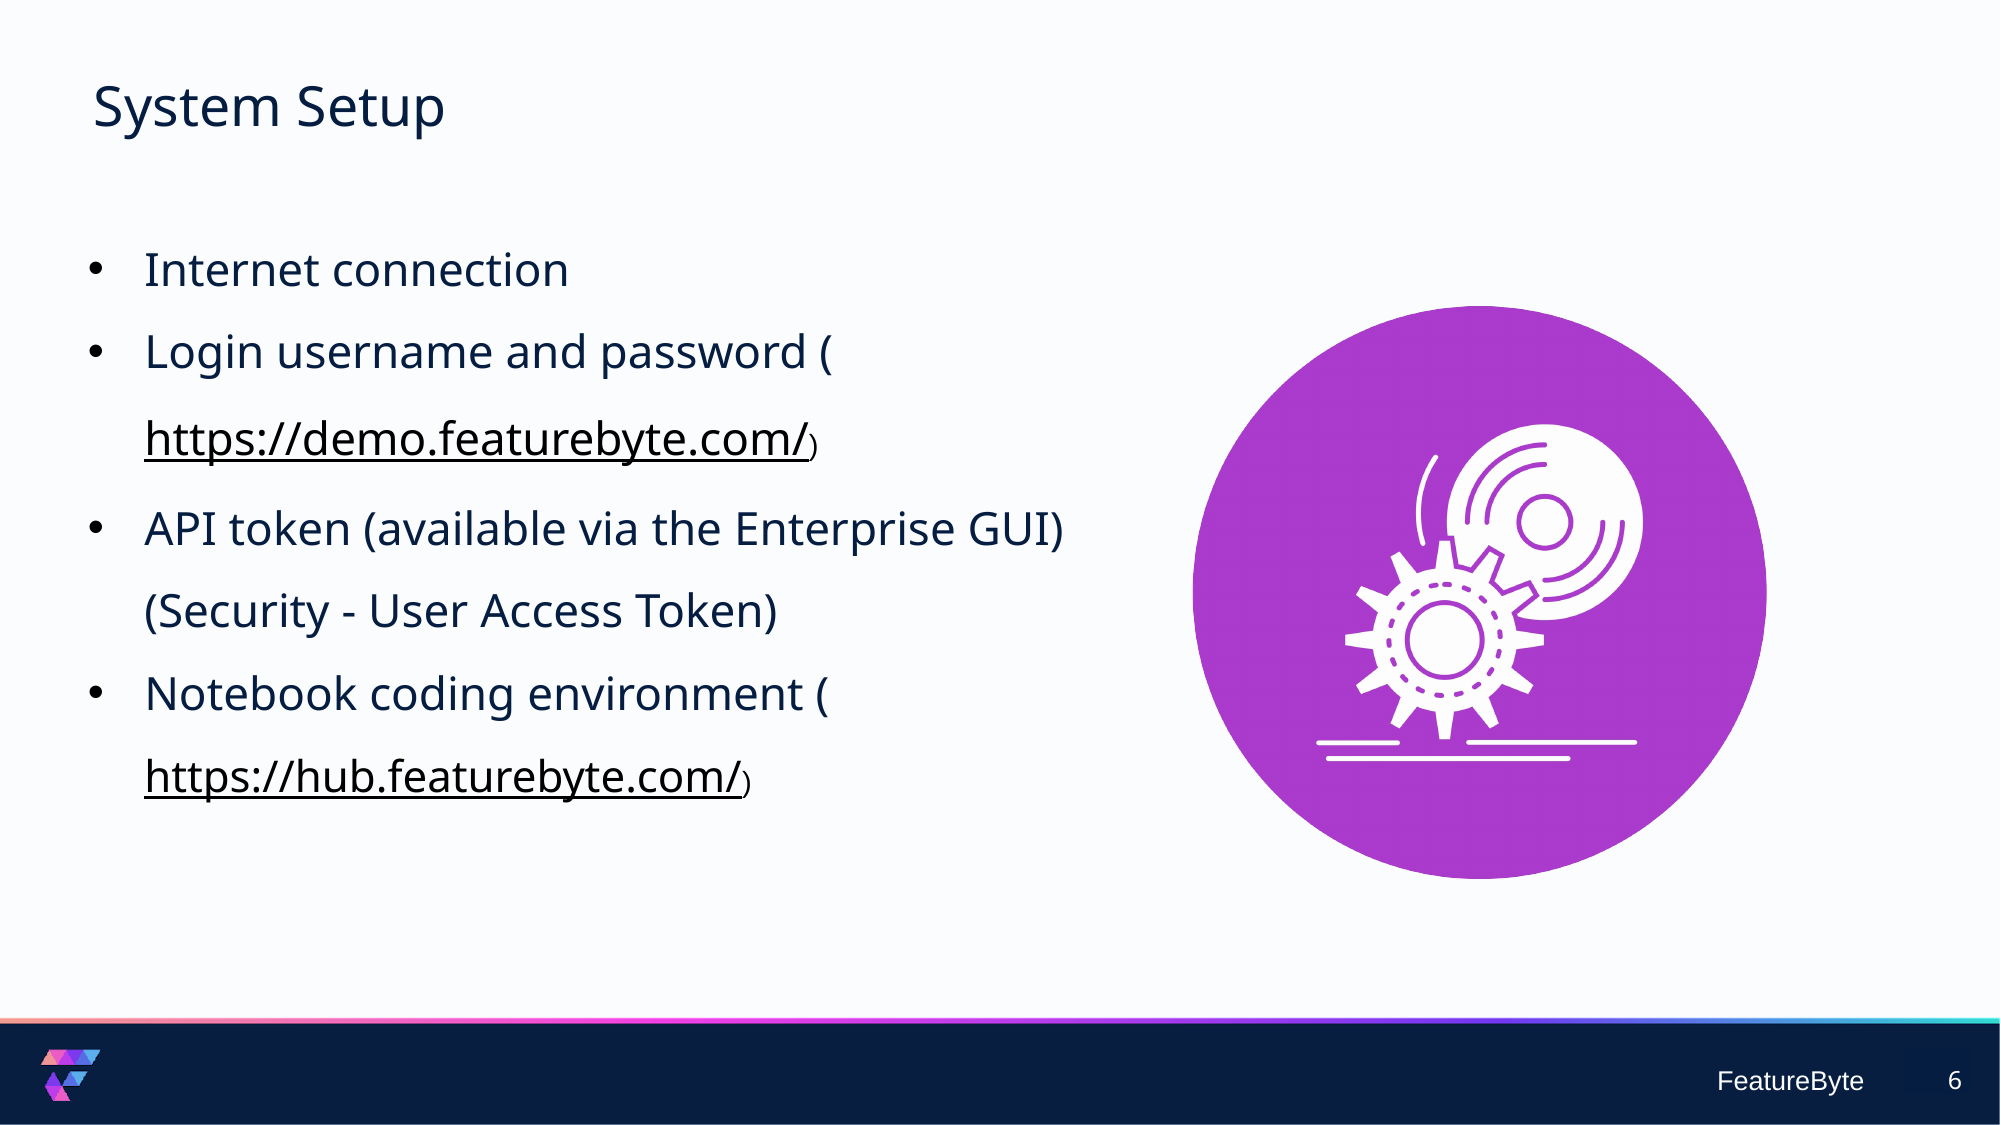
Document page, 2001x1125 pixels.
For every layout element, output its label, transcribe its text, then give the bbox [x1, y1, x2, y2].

slide_number ‹#› [1527, 1051, 1978, 1112]
list System Setup [78, 63, 1596, 155]
text_box Internet connection Login username and password (https://demo.featurebyte.com/) API token (available via the Enterprise GUI) (Security - User Access Token) Notebook coding environment (https://hub.featurebyte.com/) [72, 205, 1133, 801]
picture [0, 0, 2000, 1125]
